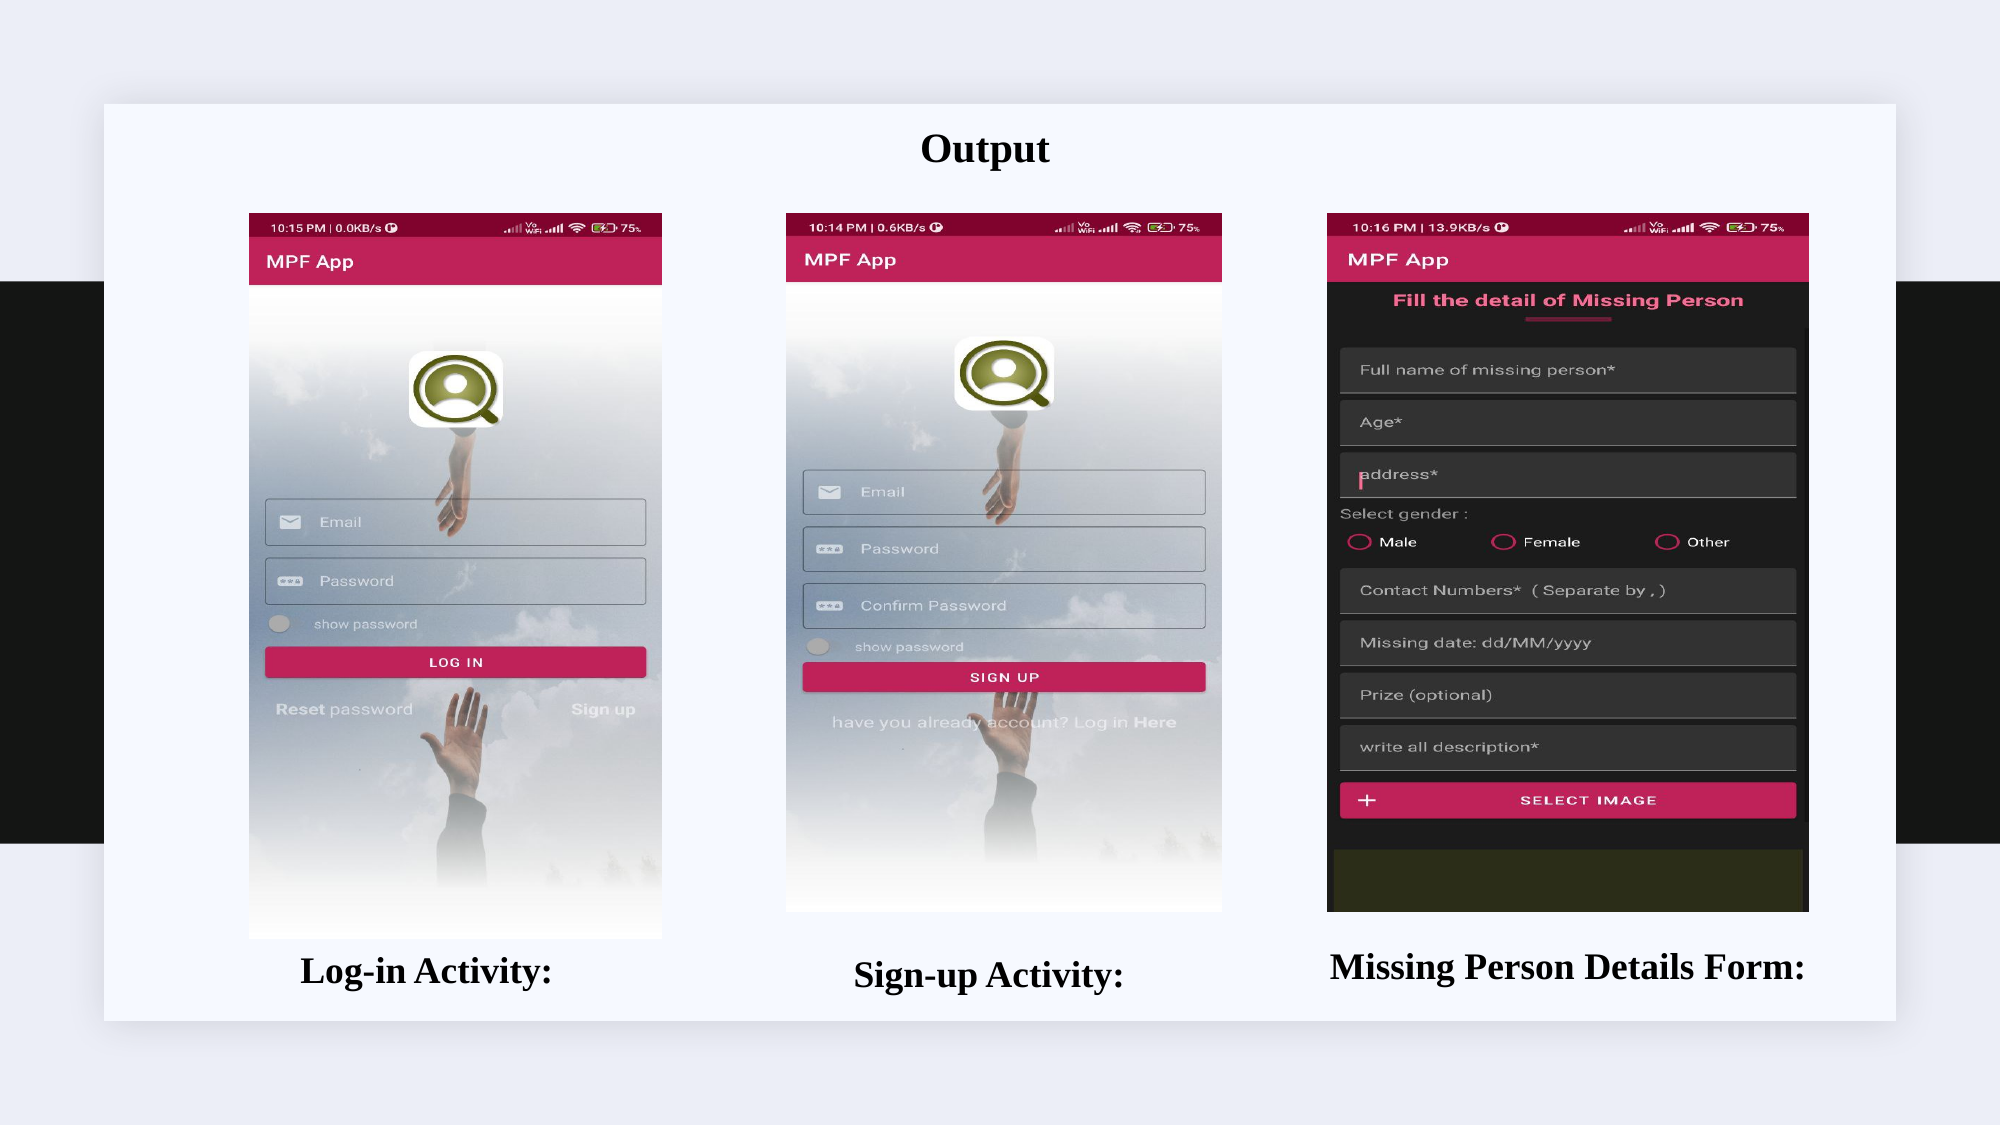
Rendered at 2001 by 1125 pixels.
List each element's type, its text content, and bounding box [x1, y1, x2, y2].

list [785, 213, 1223, 912]
text_box Log-in Activity: [285, 949, 662, 1044]
picture [249, 213, 662, 940]
text_box Sign-up Activity: [838, 942, 1161, 1048]
text_box Output [674, 113, 1328, 179]
picture [1327, 213, 1810, 912]
text_box Missing Person Details Form: [1315, 934, 1853, 1040]
